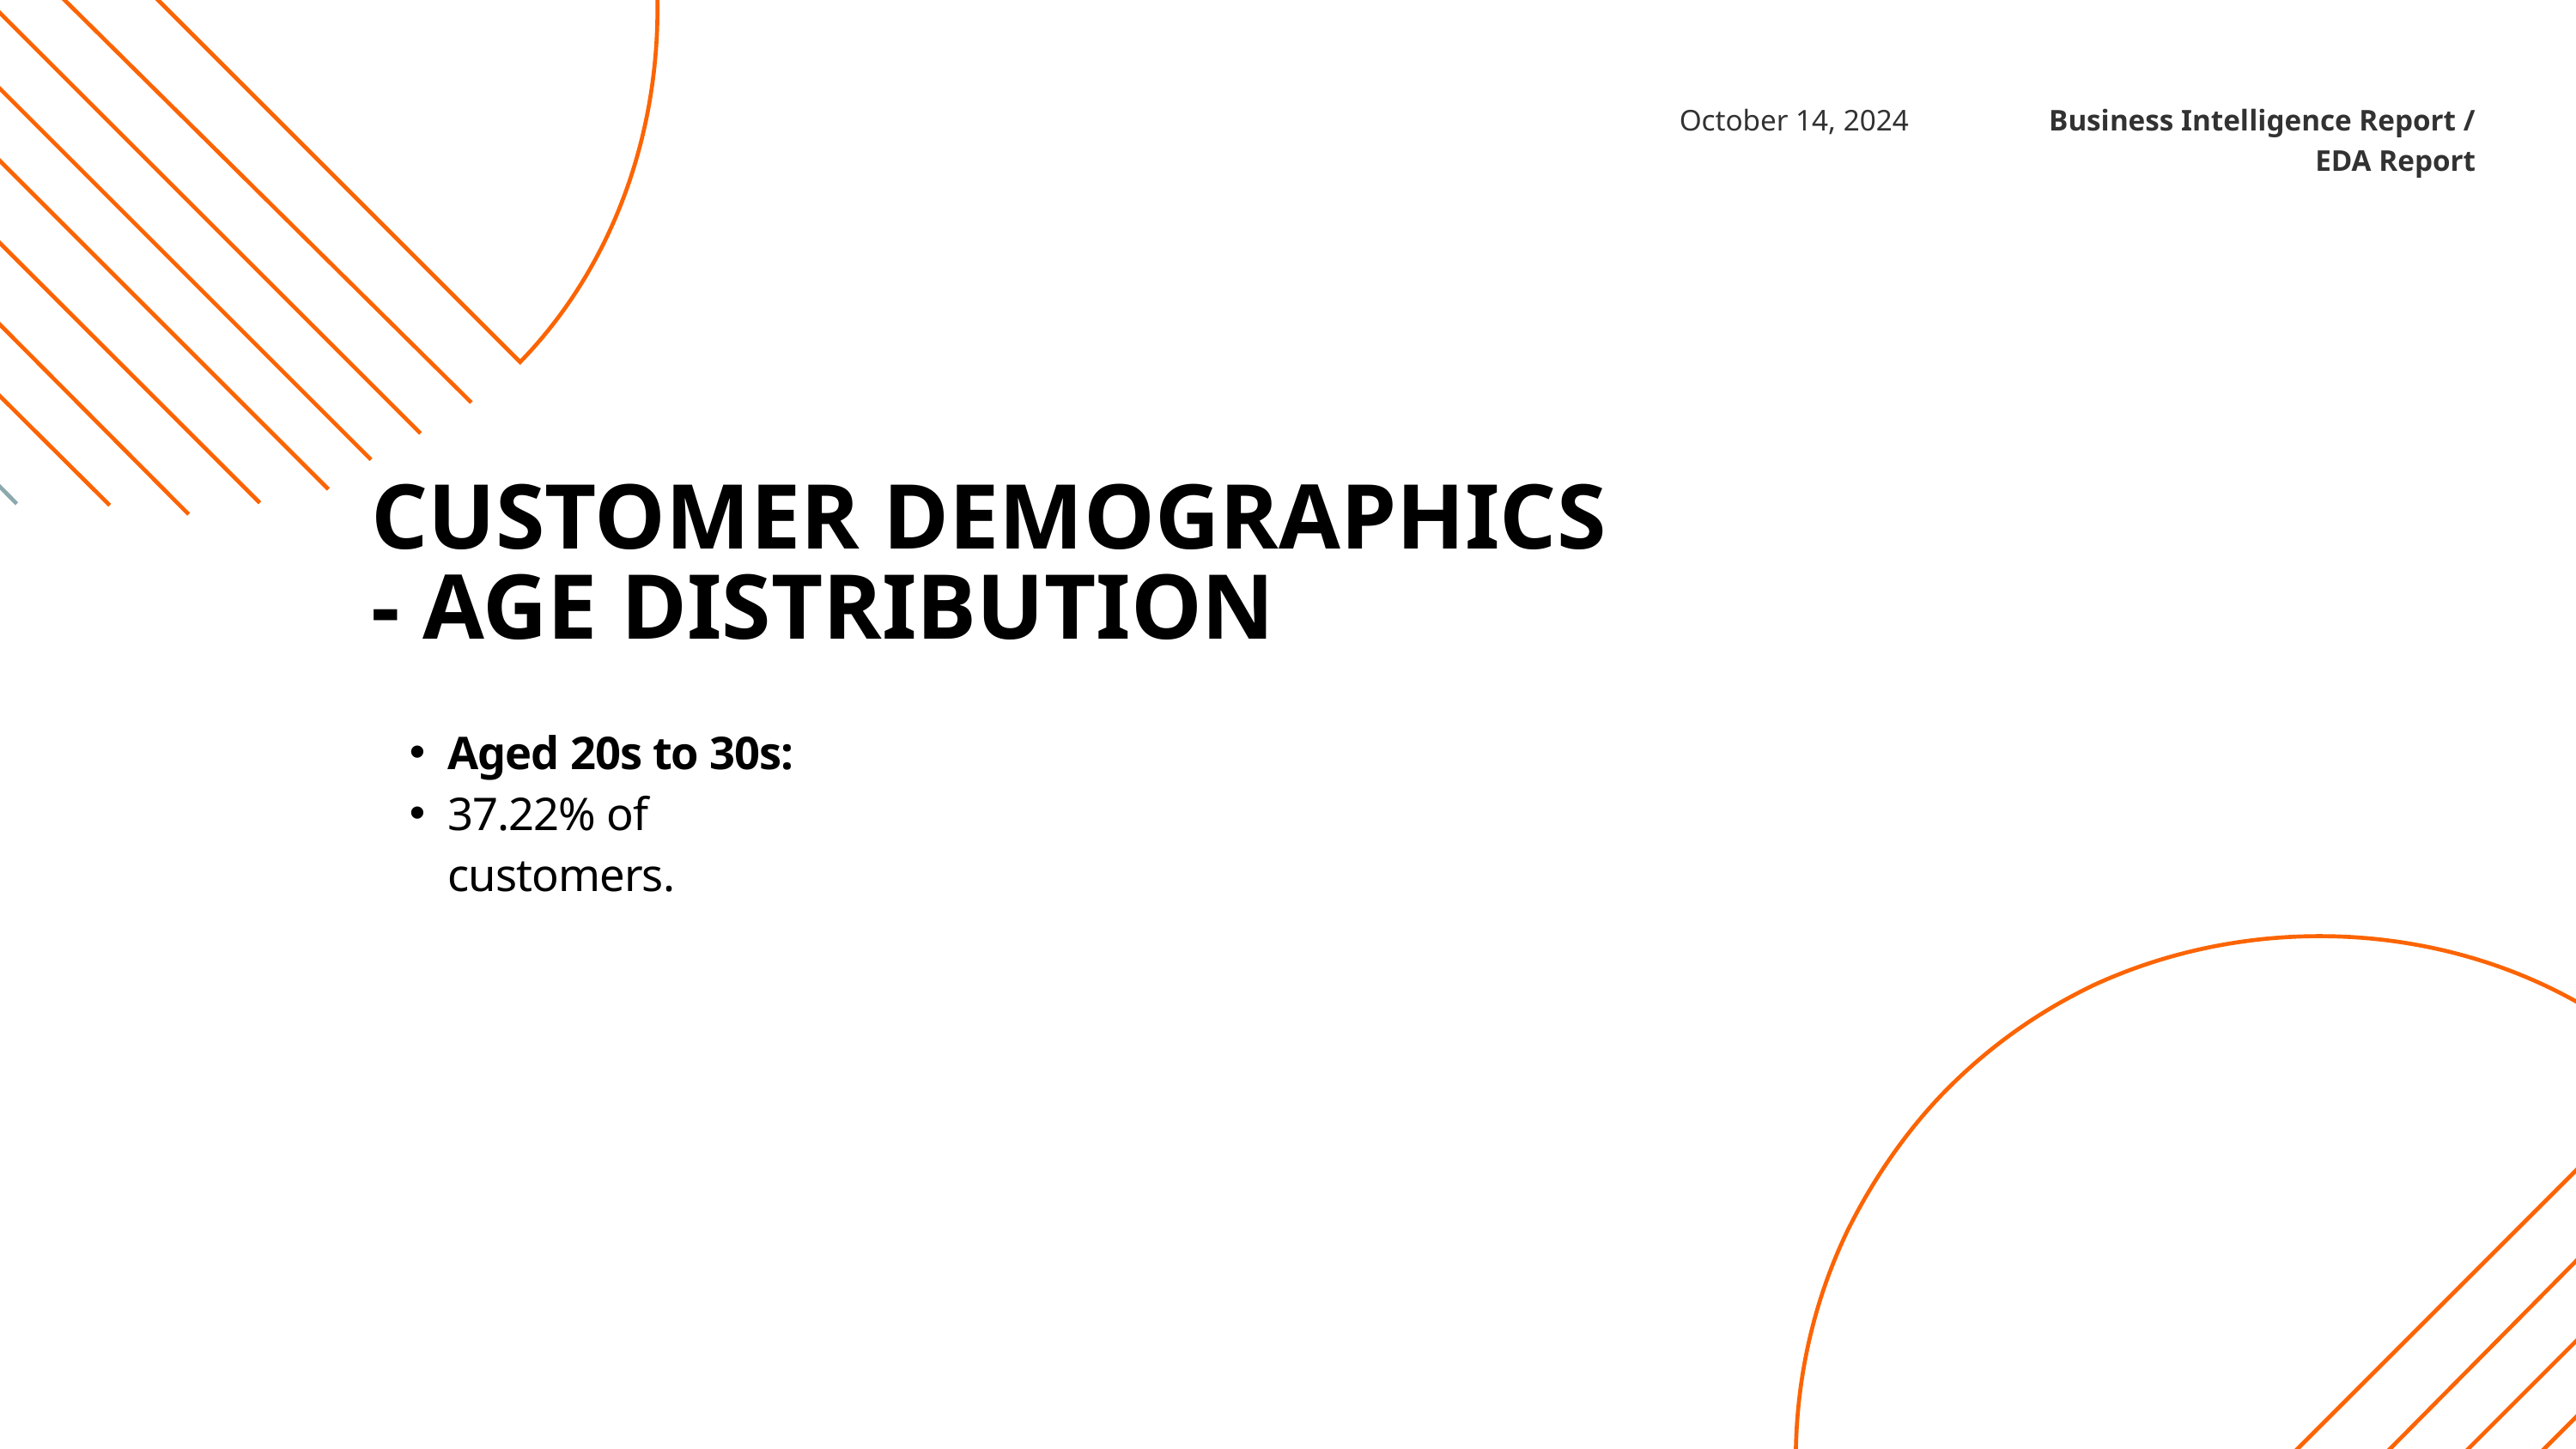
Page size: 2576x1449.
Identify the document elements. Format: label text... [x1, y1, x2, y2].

text_box October 14, 2024 [1679, 96, 1949, 137]
text_box CUSTOMER DEMOGRAPHICS - AGE DISTRIBUTION [371, 477, 1611, 658]
text_box Aged 20s to 30s: 37.22% of customers. [371, 717, 881, 900]
text_box Business Intelligence Report / EDA Report [1997, 96, 2476, 177]
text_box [1603, 1014, 2576, 1449]
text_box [0, 0, 851, 67]
